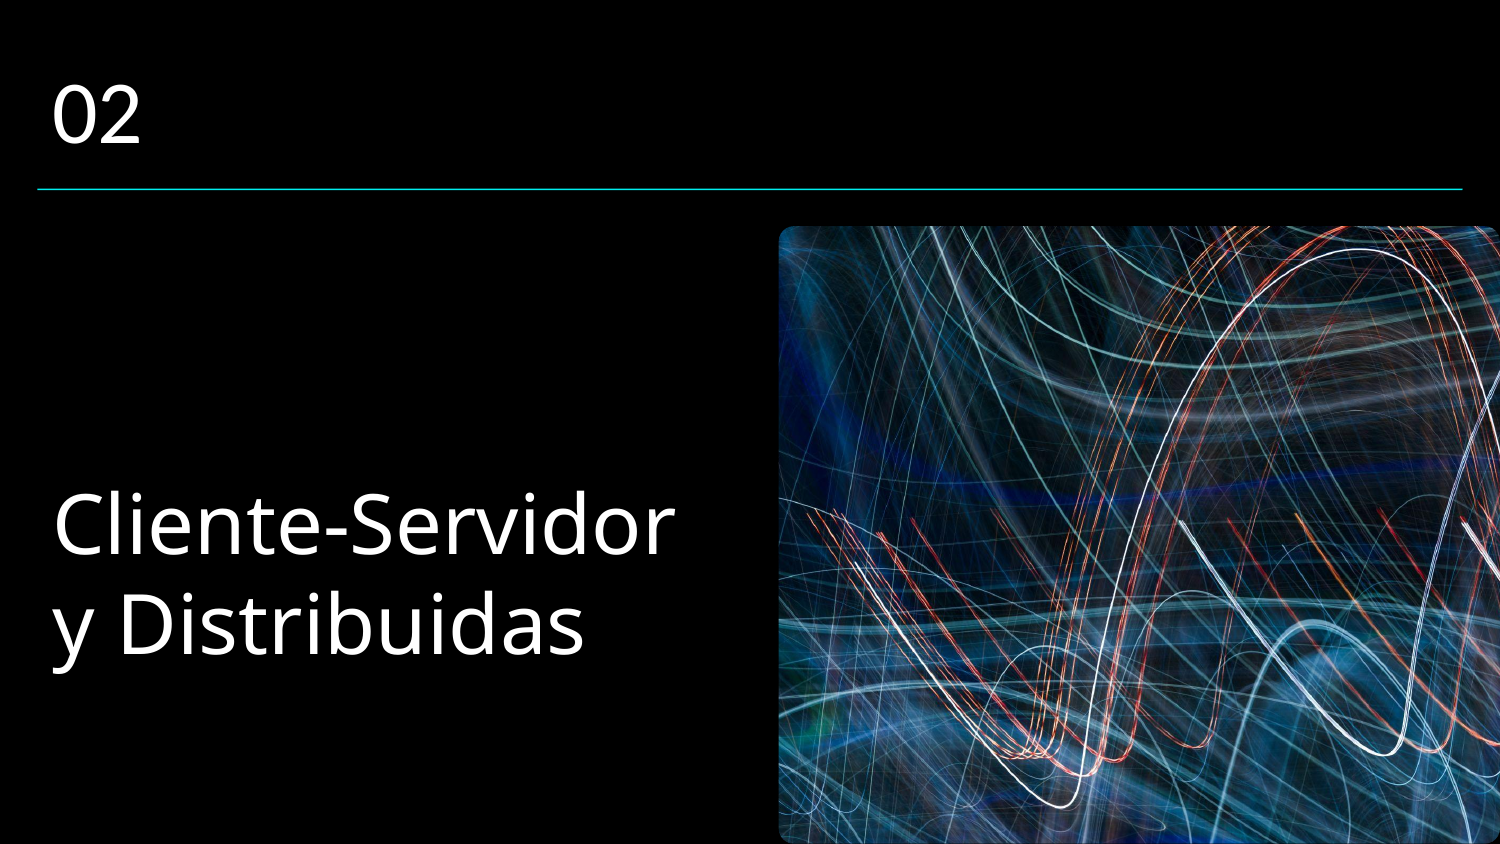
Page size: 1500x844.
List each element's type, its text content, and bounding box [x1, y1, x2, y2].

picture [778, 226, 1500, 844]
title Cliente-Servidor y Distribuidas [37, 264, 708, 686]
title 02 [37, 37, 308, 177]
picture [1267, 837, 1277, 844]
